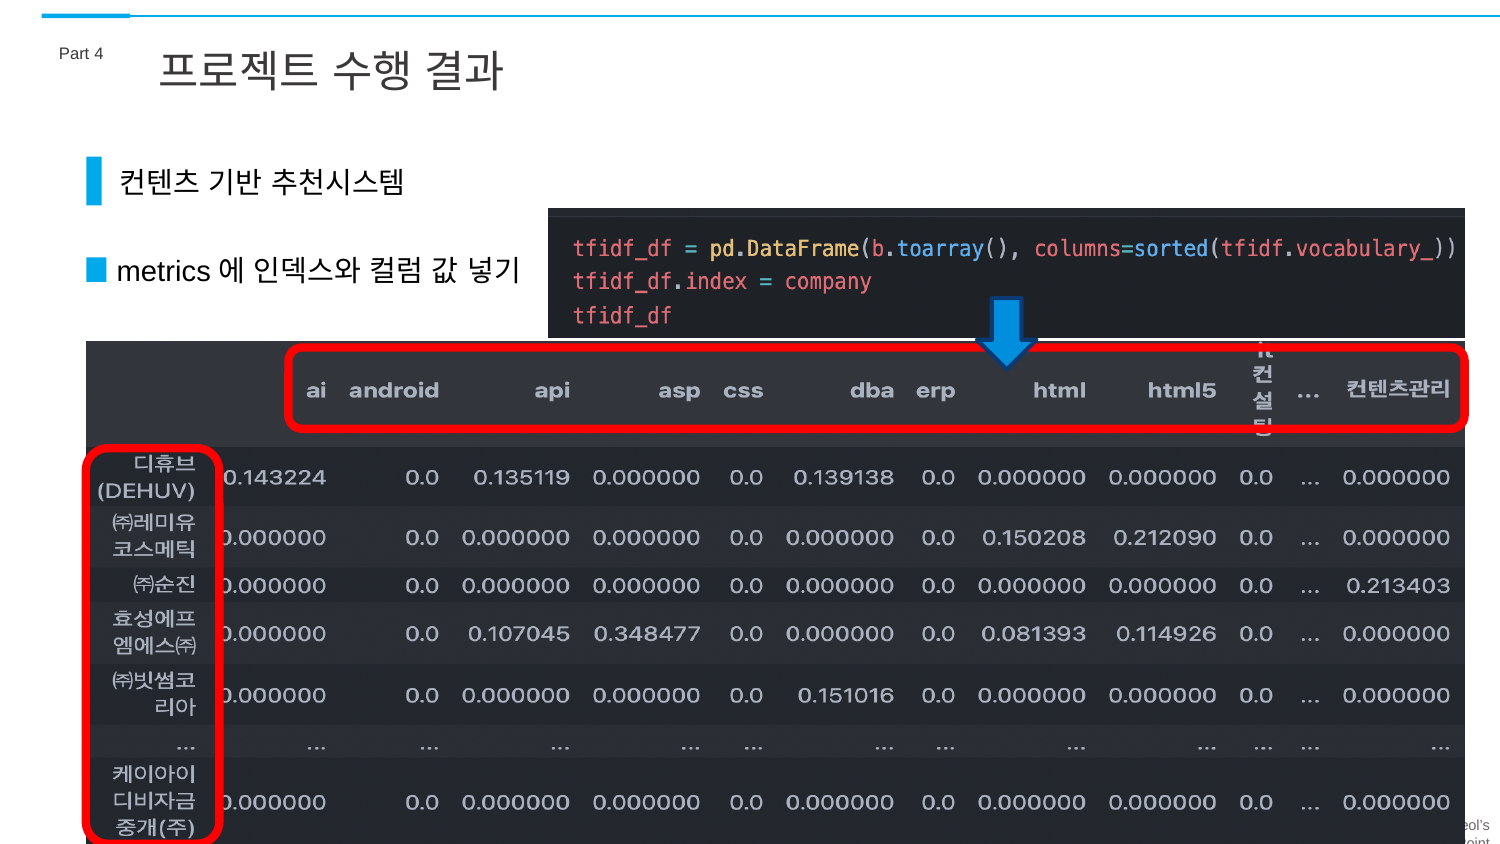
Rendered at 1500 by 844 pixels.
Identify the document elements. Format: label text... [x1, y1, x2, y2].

text_box [86, 156, 102, 206]
picture [548, 208, 1465, 338]
text_box metrics에 인덱스와 컬럼 값 넣기 [101, 244, 543, 295]
text_box 컨텐츠 기반 추천시스템 [108, 158, 549, 205]
picture [86, 340, 1465, 844]
text_box Part 4 [47, 37, 124, 69]
text_box [41, 13, 131, 19]
text_box 프로젝트 수행 결과 [147, 37, 549, 102]
text_box [86, 257, 107, 282]
